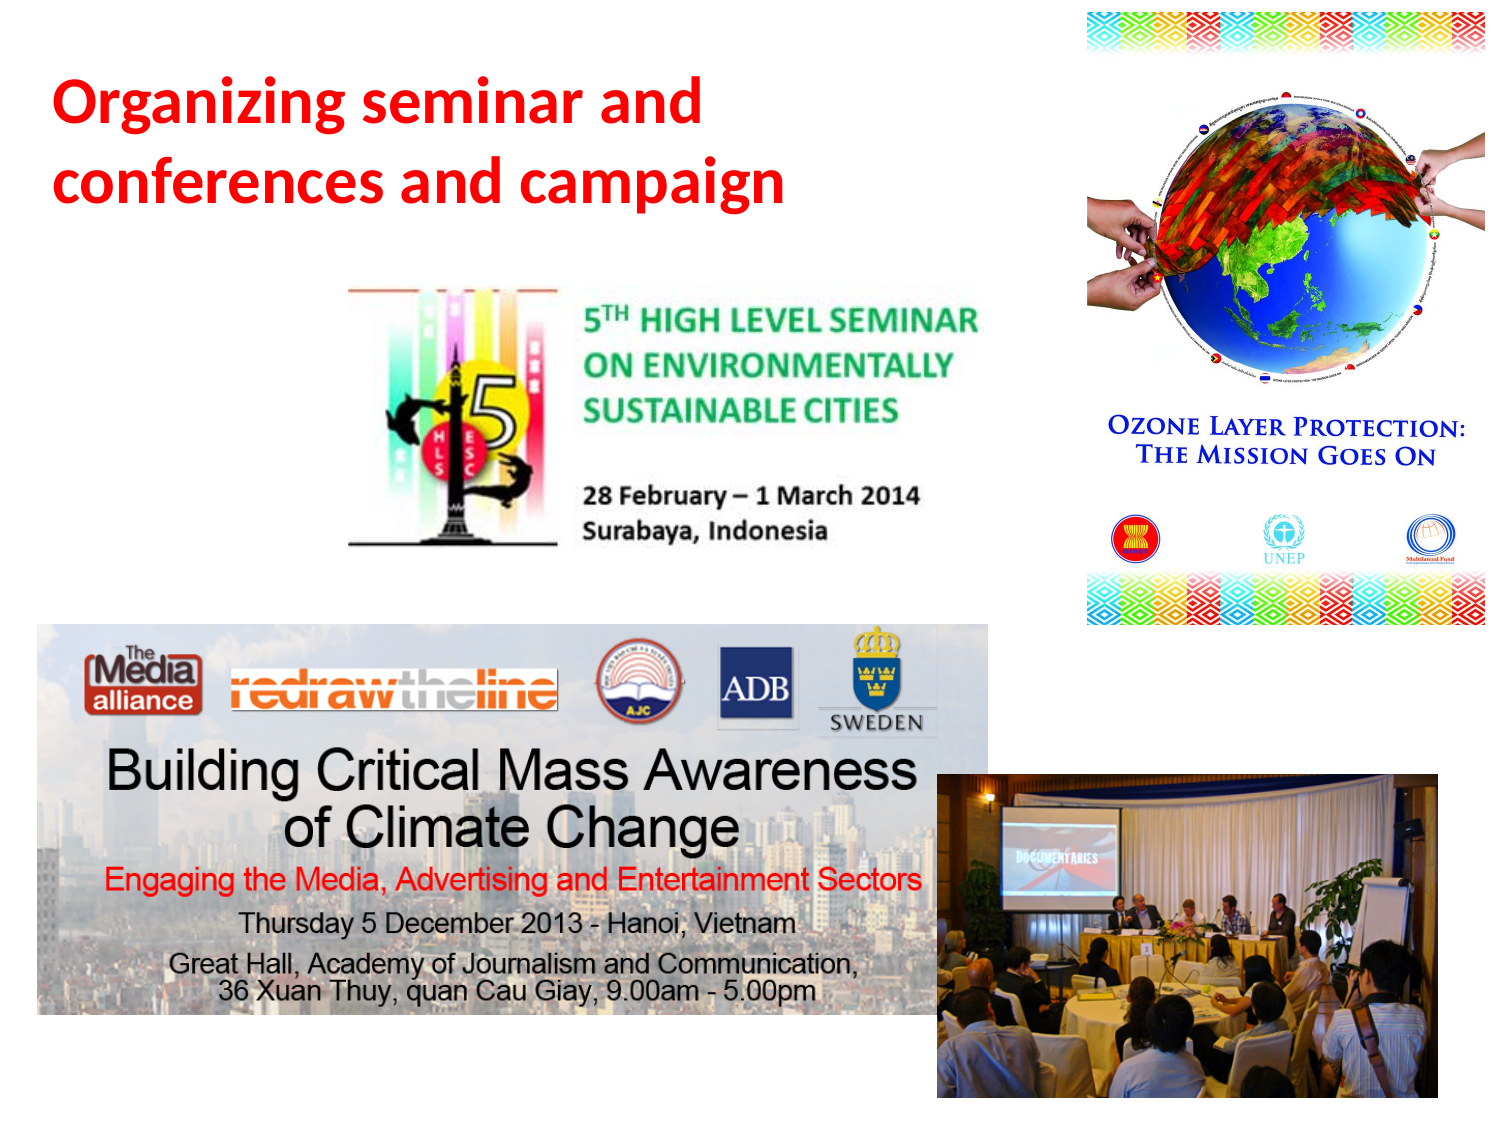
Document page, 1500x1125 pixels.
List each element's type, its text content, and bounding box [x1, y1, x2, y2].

text_box Organizing seminar and conferences and campaign [37, 49, 1038, 465]
picture [348, 285, 984, 552]
picture [1087, 12, 1486, 626]
picture [37, 624, 1438, 1098]
